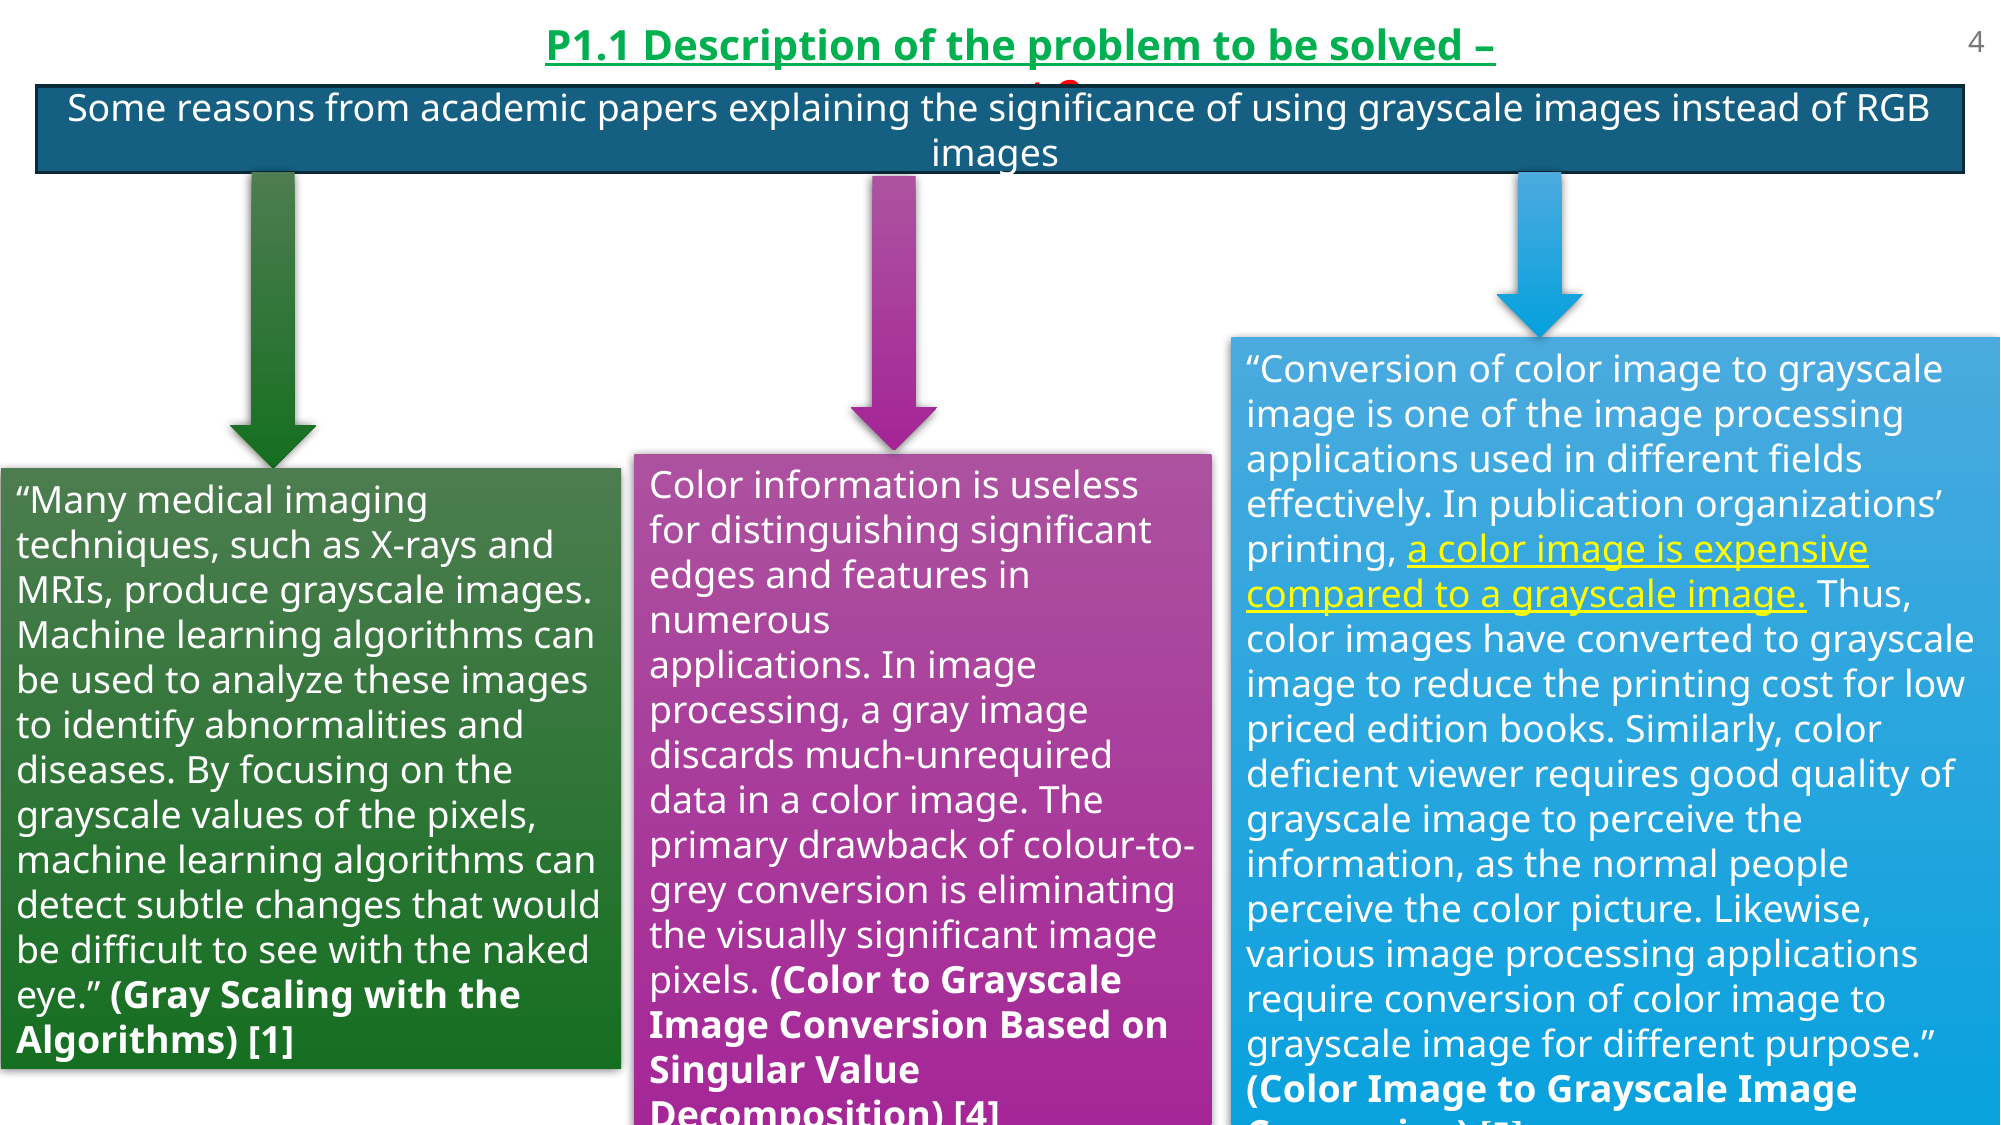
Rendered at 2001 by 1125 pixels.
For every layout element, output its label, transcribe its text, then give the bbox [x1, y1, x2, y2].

text_box [230, 172, 317, 463]
slide_number 4 [1879, 0, 2000, 87]
text_box P1.1 Description of the problem to be solved –part 2 [501, 0, 1540, 84]
text_box “Many medical imaging techniques, such as X-rays and MRIs, produce grayscale images. Machine learning algorithms can be used to analyze these images to identify abnormalities and diseases. By focusing on the grayscale values of the pixels, machine learning algorithms can detect subtle changes that would be difficult to see with the naked eye.” (Gray Scaling with the Algorithms) [1] [1, 468, 622, 1069]
text_box Color information is useless for distinguishing significant edges and features in numerous applications. In image processing, a gray image discards much-unrequired data in a color image. The primary drawback of colour-to-grey conversion is eliminating the visually significant image pixels. (Color to Grayscale Image Conversion Based on Singular Value Decomposition) [4] [634, 454, 1212, 1125]
text_box [850, 175, 938, 451]
text_box Some reasons from academic papers explaining the significance of using grayscale images instead of RGB images [35, 84, 1965, 174]
text_box [1496, 172, 1583, 338]
text_box “Conversion of color image to grayscale image is one of the image processing applications used in different fields effectively. In publication organizations’ printing, a color image is expensive compared to a grayscale image. Thus, color images have converted to grayscale image to reduce the printing cost for low priced edition books. Similarly, color deficient viewer requires good quality of grayscale image to perceive the information, as the normal people perceive the color picture. Likewise, various image processing applications require conversion of color image to grayscale image for different purpose.” (Color Image to Grayscale Image Conversion) [5] [1231, 337, 2000, 1125]
